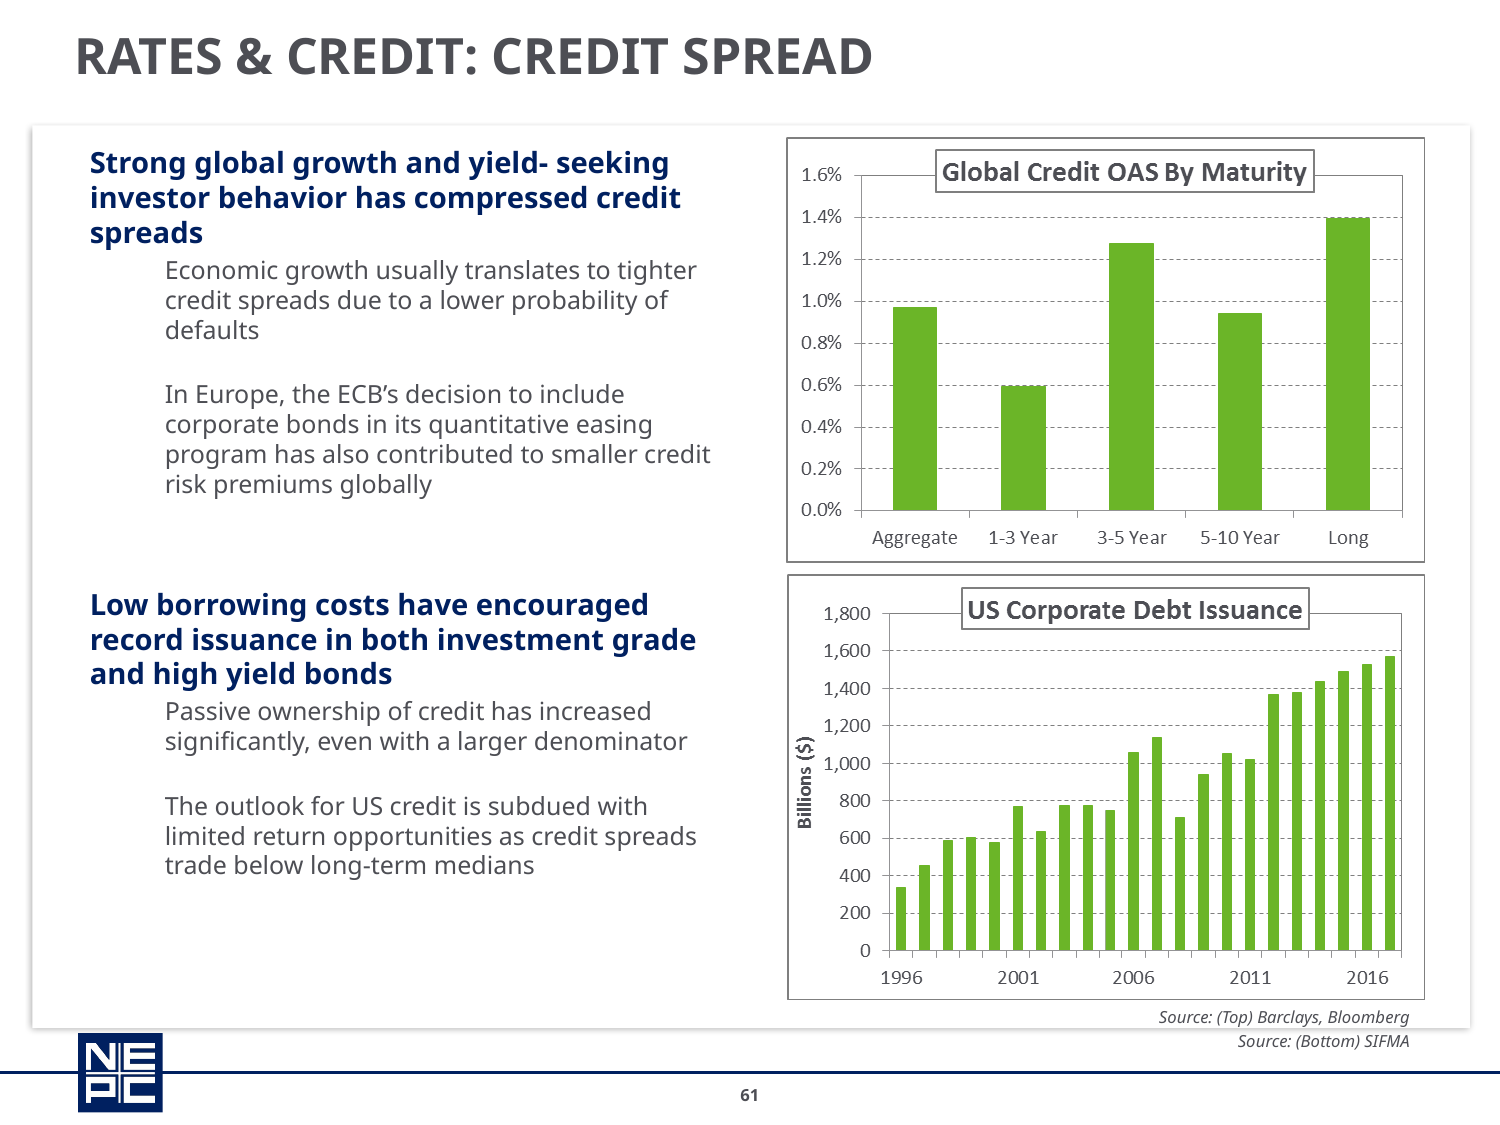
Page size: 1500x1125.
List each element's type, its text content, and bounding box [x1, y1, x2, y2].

list Source: (Top) Barclays, Bloomberg Source: (Bottom) SIFMA [786, 1008, 1425, 1050]
list Strong global growth and yield- seeking investor behavior has compressed credit spreads Economic growth usually translates to tighter credit spreads due to a lower probability of defaults In Europe, the ECB’s decision to include corporate bonds in its quantitative easing program has also contributed to smaller credit risk premiums globally Low borrowing costs have encouraged record issuance in both investment grade and high yield bonds Passive ownership of credit has increased significantly, even with a larger denominator The outlook for US credit is subdued with limited return opportunities as credit spreads trade below long-term medians [75, 137, 737, 1038]
slide_number 61 [575, 1077, 925, 1113]
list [787, 574, 1425, 1001]
picture [86, 1043, 155, 1103]
title Rates & Credit: Credit Spread [59, 17, 1410, 88]
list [786, 137, 1426, 563]
